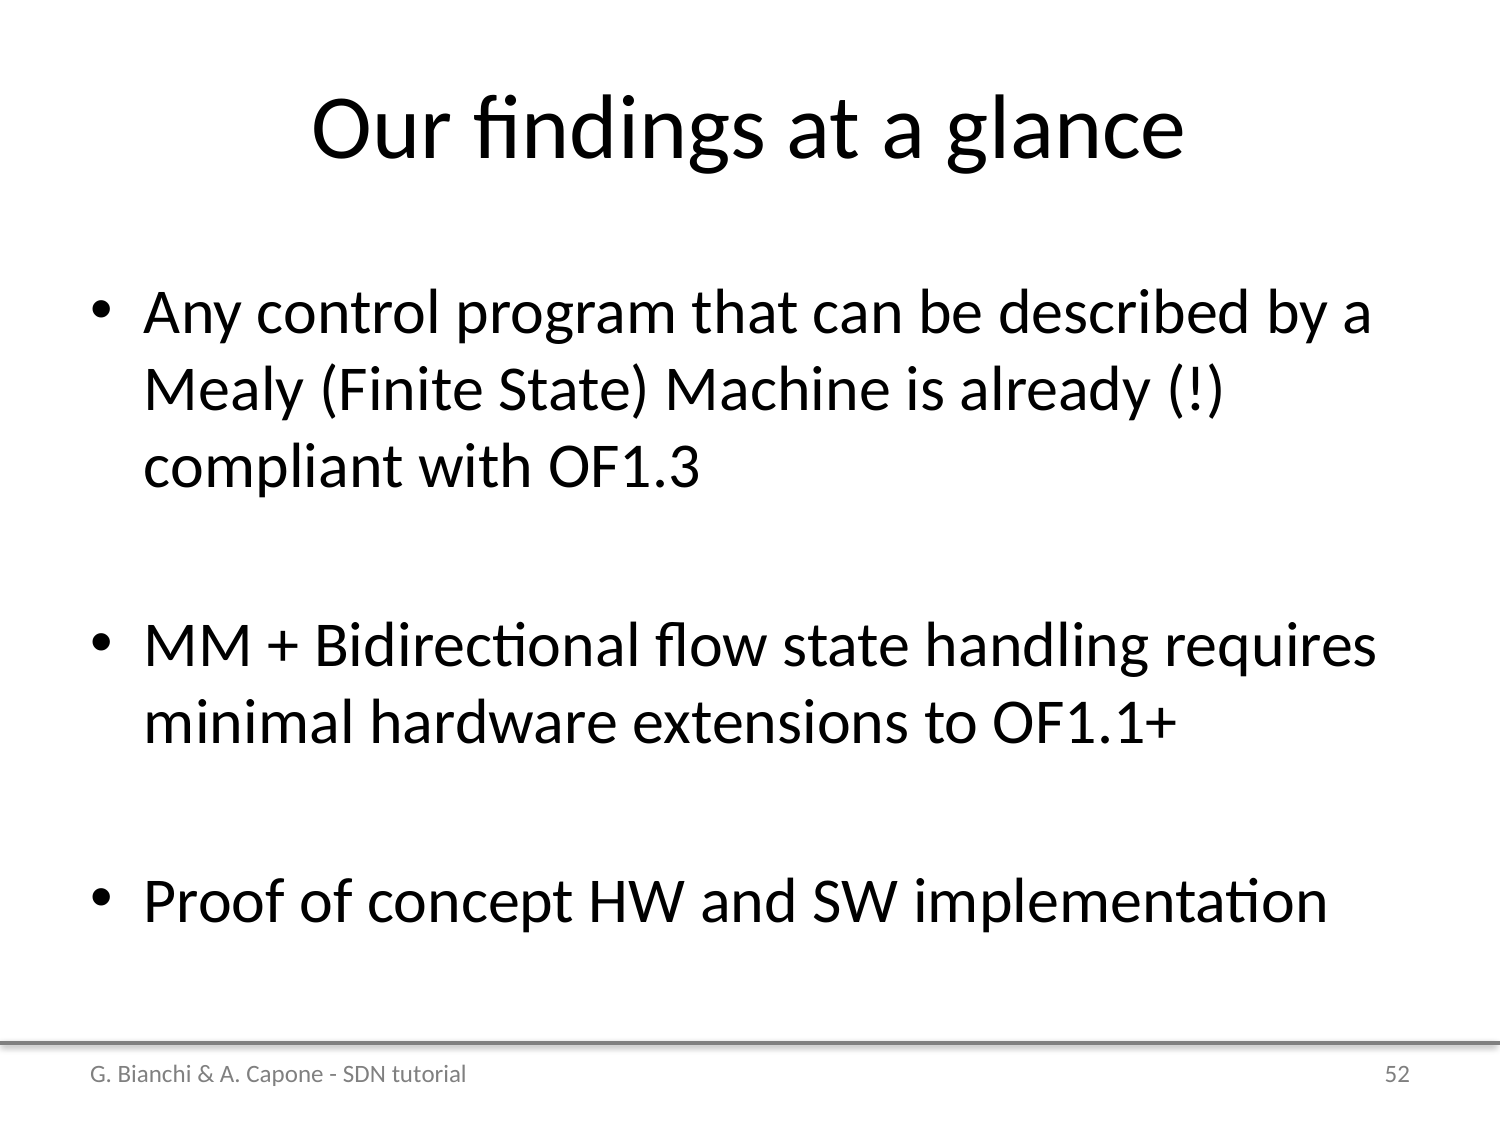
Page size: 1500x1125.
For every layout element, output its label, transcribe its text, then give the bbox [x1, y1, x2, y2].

slide_number 52 [1074, 1042, 1425, 1103]
footer G. Bianchi & A. Capone - SDN tutorial [75, 1042, 988, 1103]
title Our findings at a glance [75, 45, 1425, 198]
list Any control program that can be described by a Mealy (Finite State) Machine is already (!) compliant with OF1.3 MM + Bidirectional flow state handling requires minimal hardware extensions to OF1.1+ Proof of concept HW and SW implementation [75, 262, 1425, 1005]
